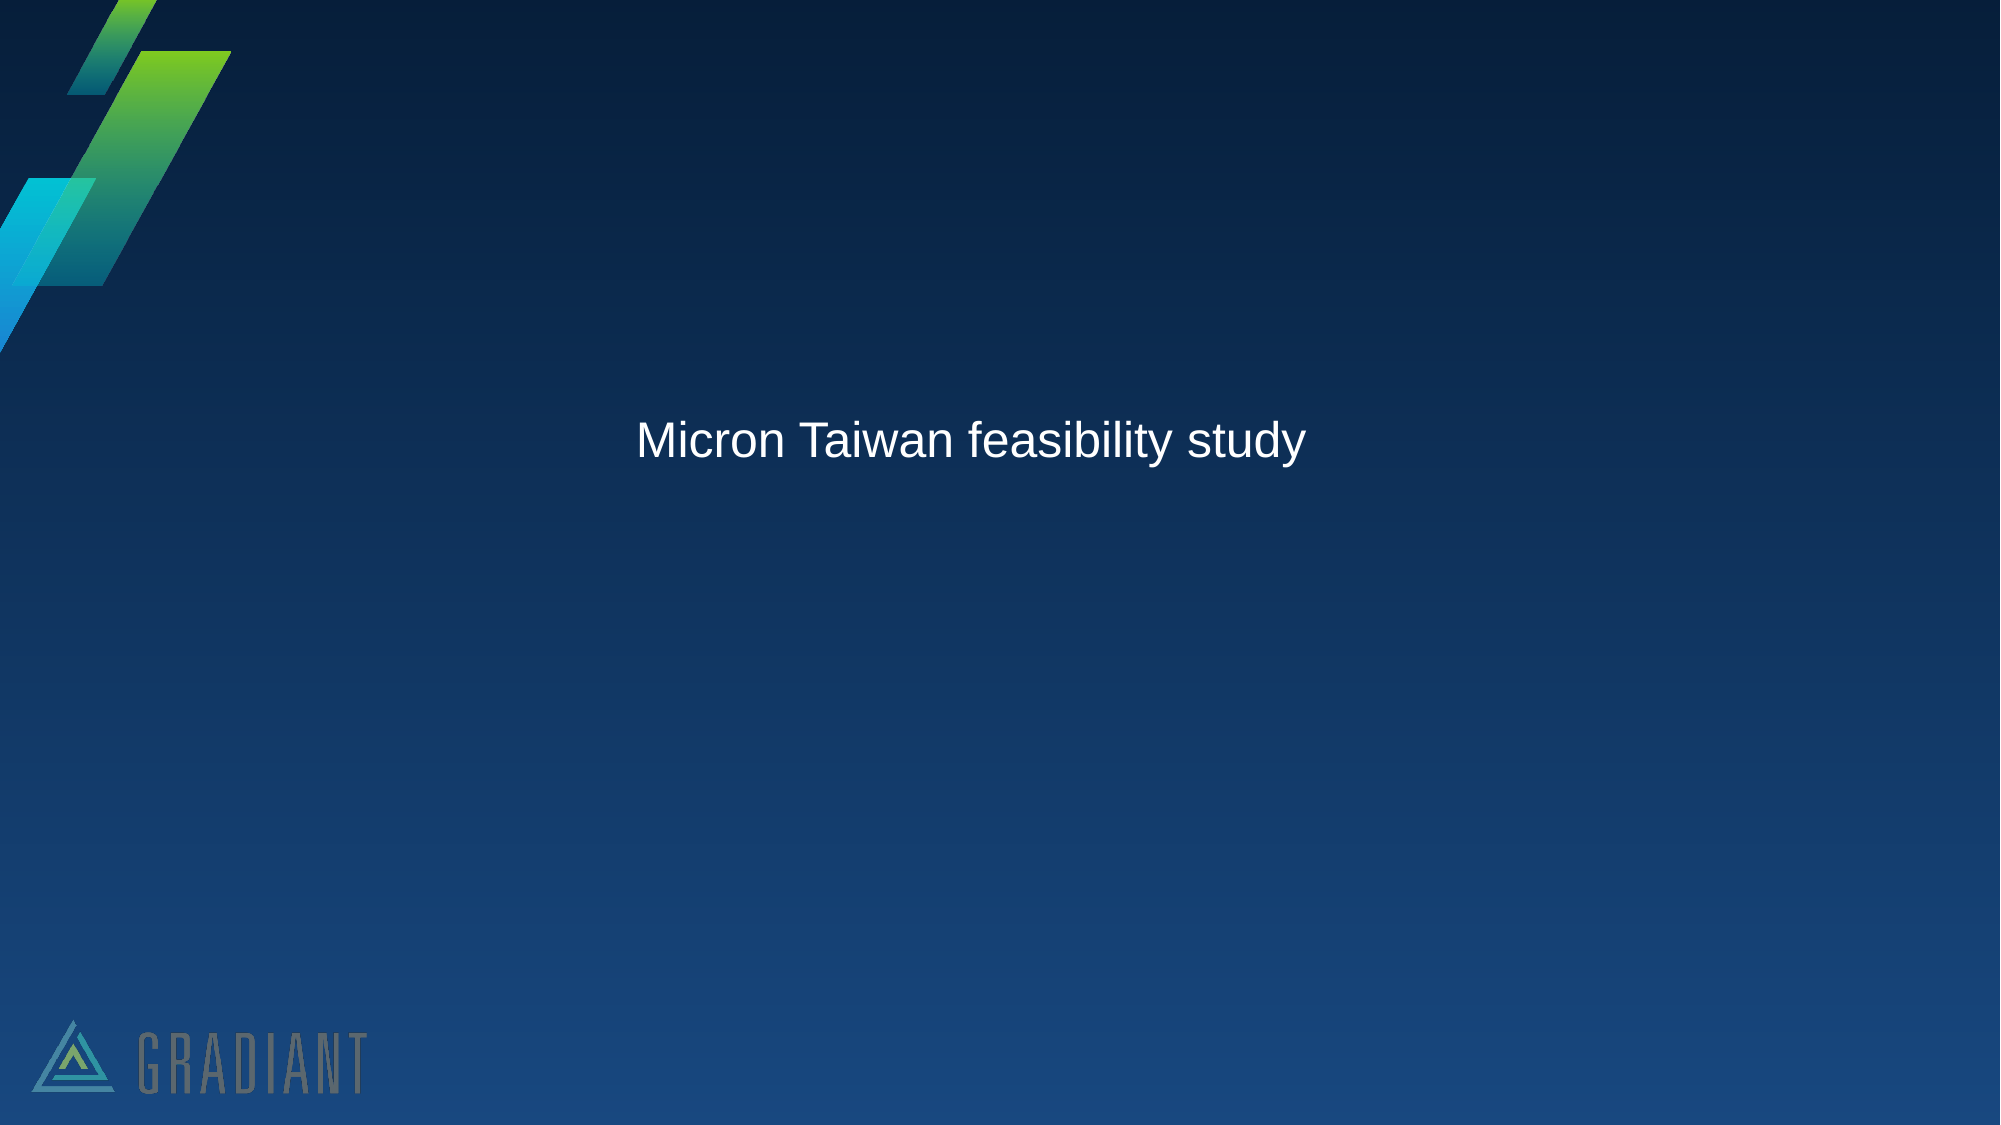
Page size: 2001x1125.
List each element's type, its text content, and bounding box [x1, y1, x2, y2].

picture [0, 920, 475, 1125]
text_box Micron Taiwan feasibility study [621, 400, 1322, 476]
